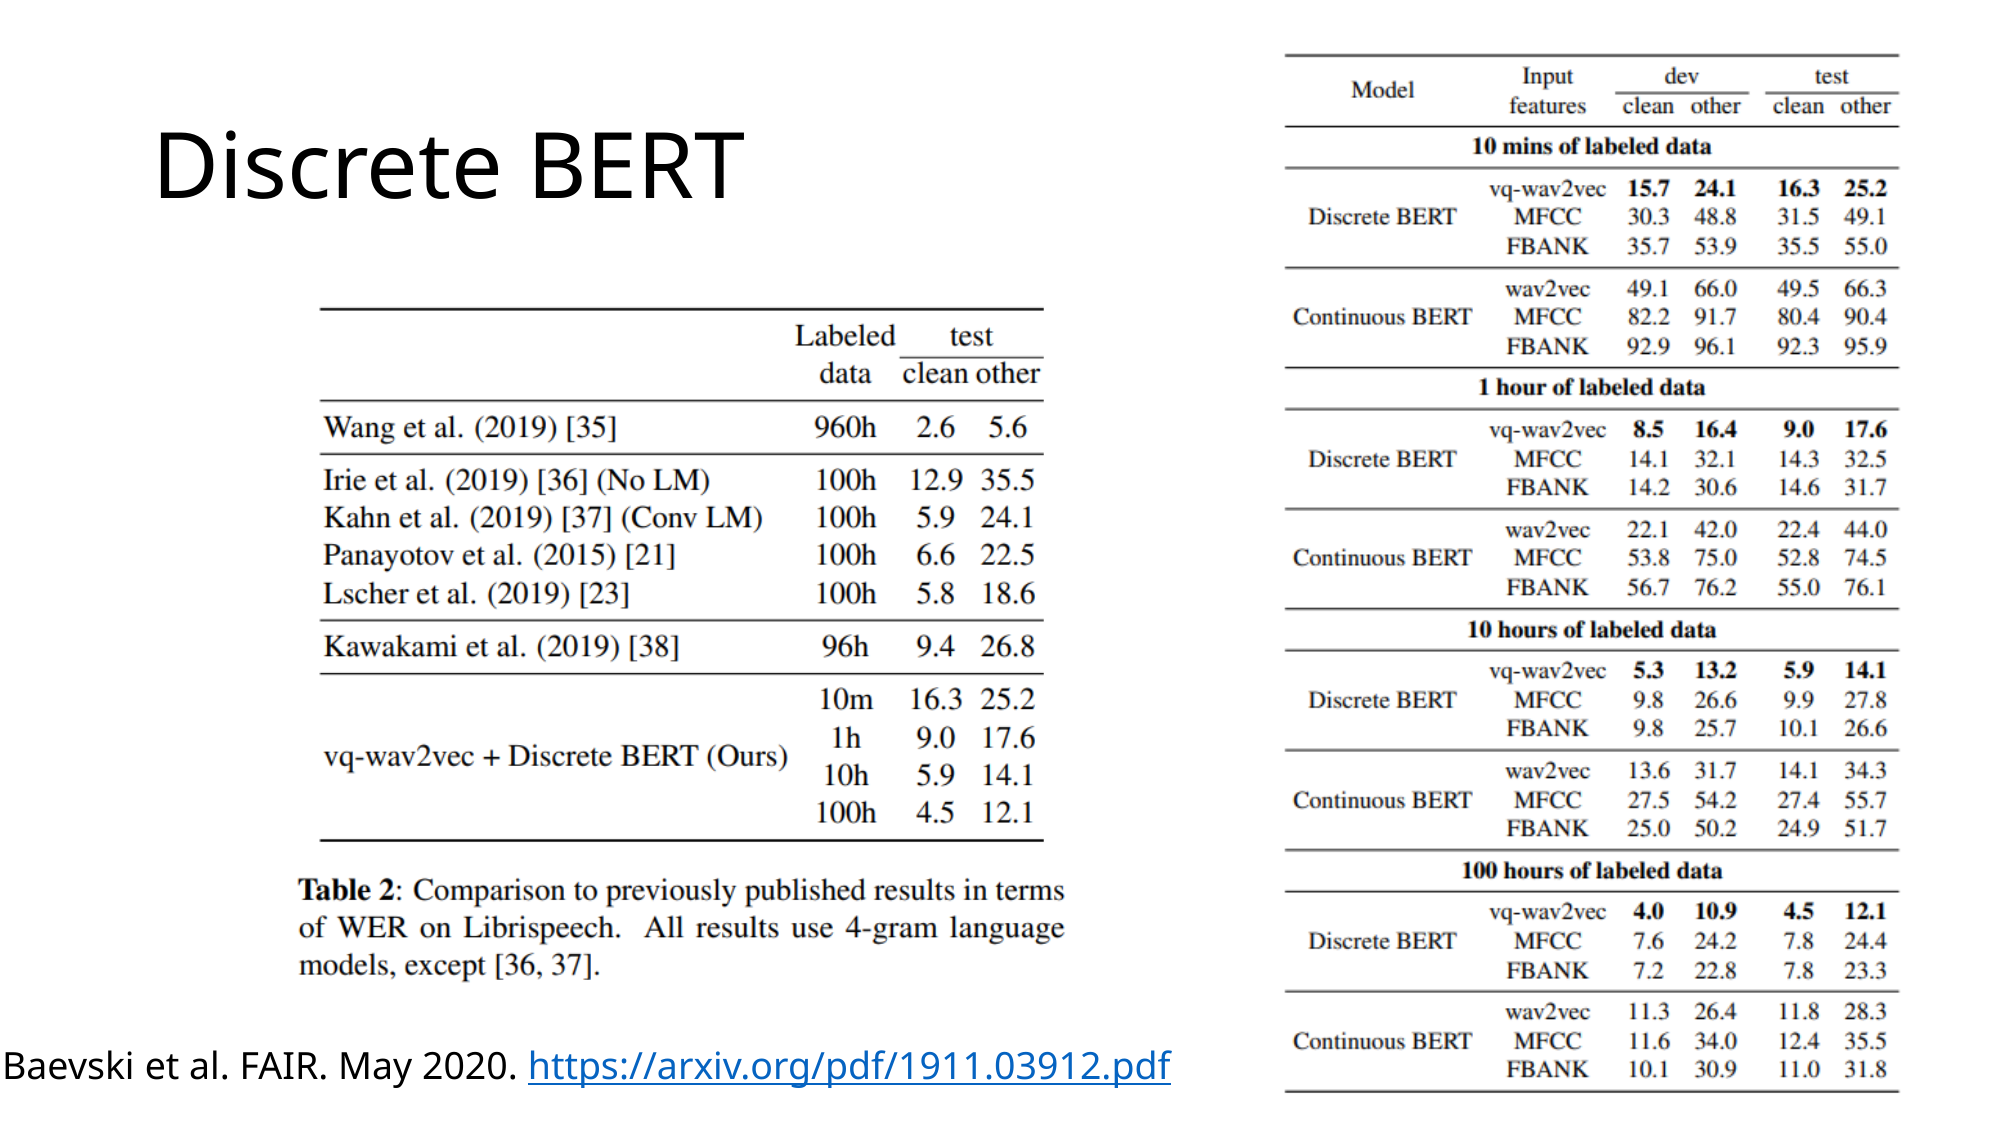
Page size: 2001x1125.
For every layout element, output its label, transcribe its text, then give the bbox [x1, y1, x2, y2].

picture [1282, 51, 1905, 1104]
picture [295, 298, 1071, 989]
title Discrete BERT [137, 59, 1282, 278]
text_box Baevski et al. FAIR. May 2020. https://arxiv.org/pdf/1911.03912.pdf [0, 1034, 1196, 1101]
